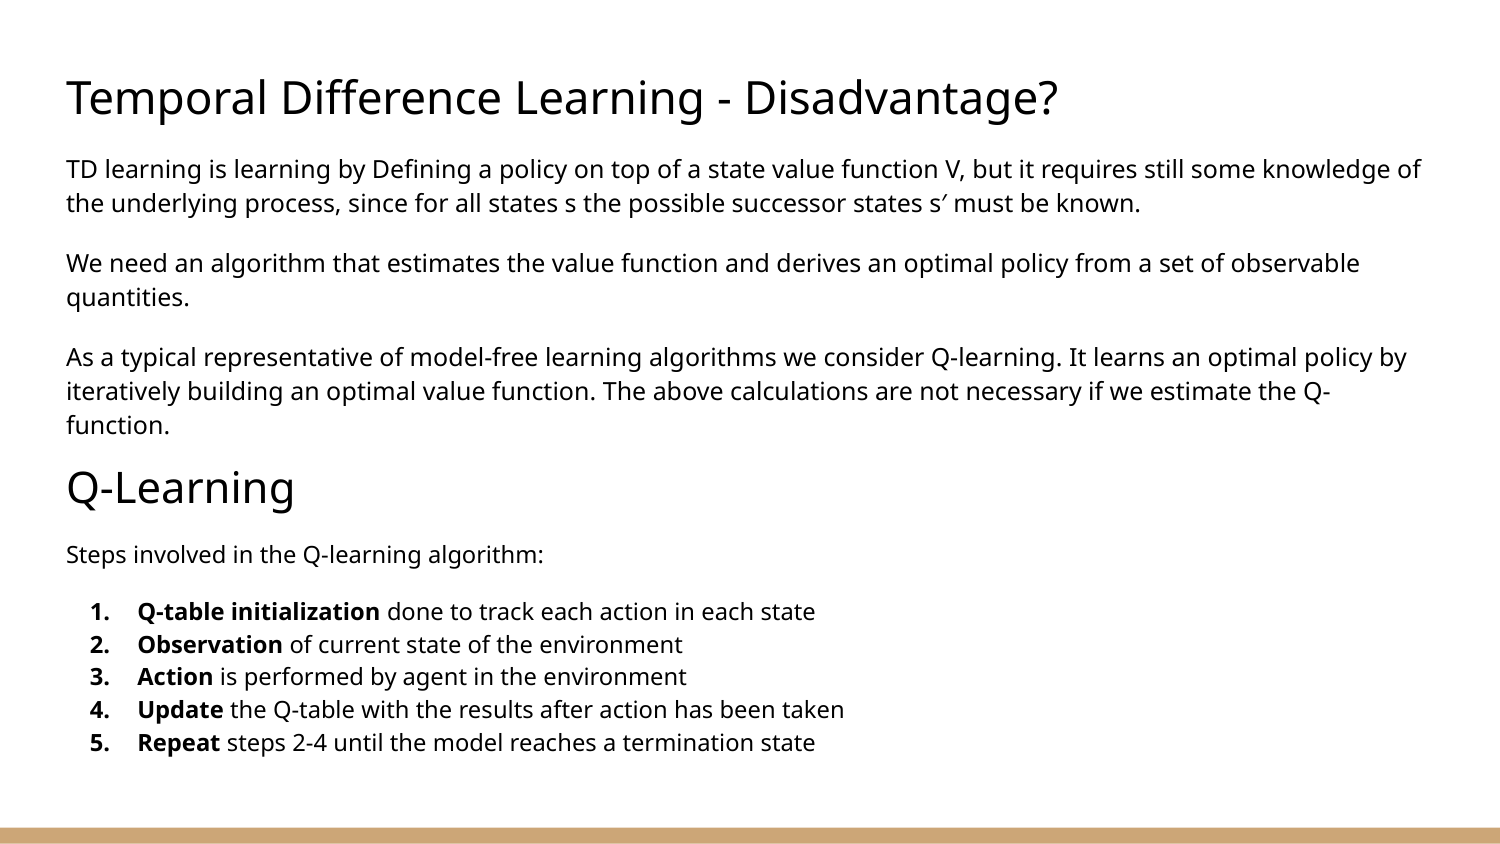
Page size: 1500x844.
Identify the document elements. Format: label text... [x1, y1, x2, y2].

list Temporal Difference Learning - Disadvantage? TD learning is learning by Defining a policy on top of a state value function V, but it requires still some knowledge of the underlying process, since for all states s the possible successor states s′ must be known. We need an algorithm that estimates the value function and derives an optimal policy from a set of observable quantities. As a typical representative of model-free learning algorithms we consider Q-learning. It learns an optimal policy by iteratively building an optimal value function. The above calculations are not necessary if we estimate the Q-function. [51, 45, 1449, 437]
list Q-Learning Steps involved in the Q-learning algorithm: Q-table initialization done to track each action in each state Observation of current state of the environment Action is performed by agent in the environment Update the Q-table with the results after action has been taken Repeat steps 2-4 until the model reaches a termination state [51, 437, 1449, 772]
